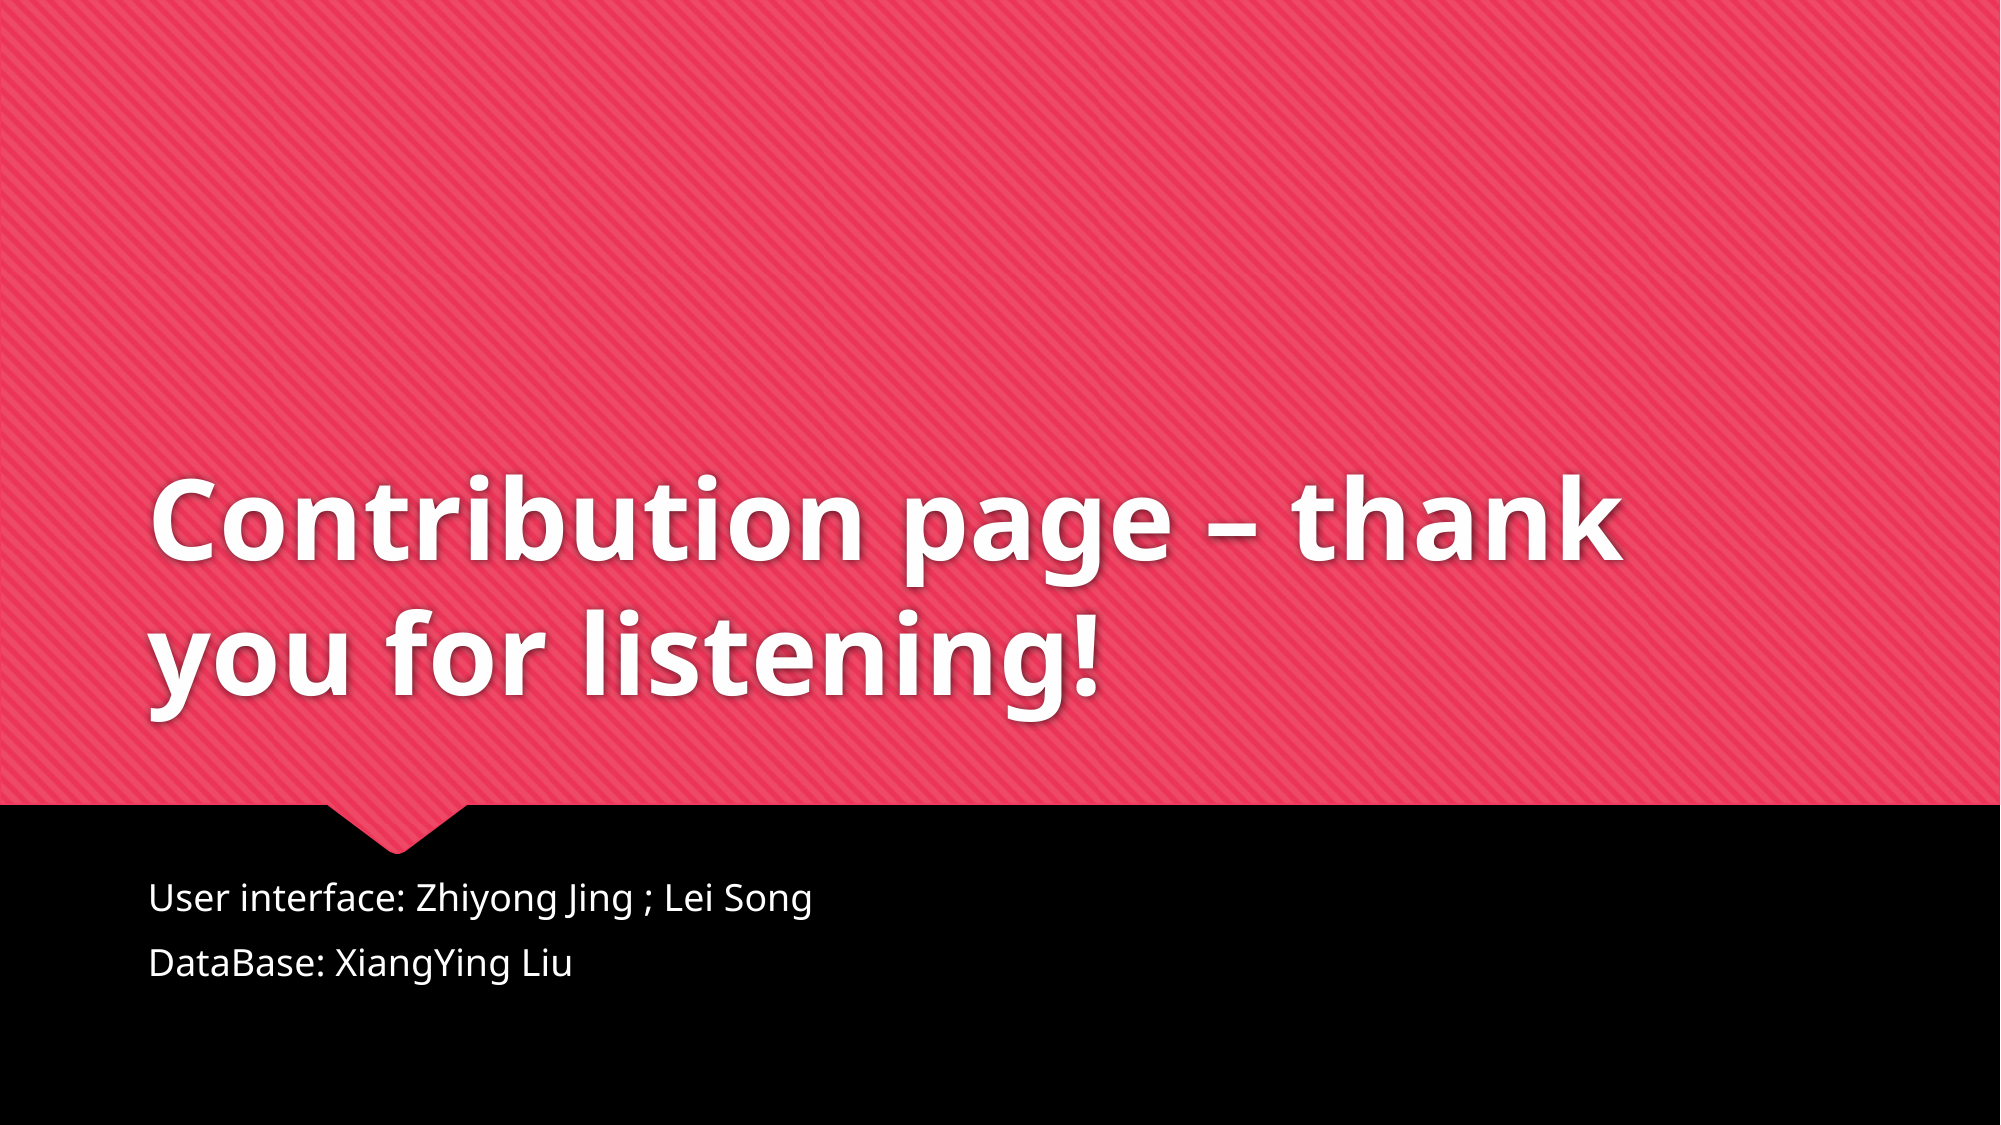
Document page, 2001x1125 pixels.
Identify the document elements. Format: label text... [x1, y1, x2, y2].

subtitle User interface: Zhiyong Jing ; Lei Song DataBase: XiangYing Liu [132, 866, 1868, 1044]
title Contribution page – thank you for listening! [132, 237, 1868, 726]
